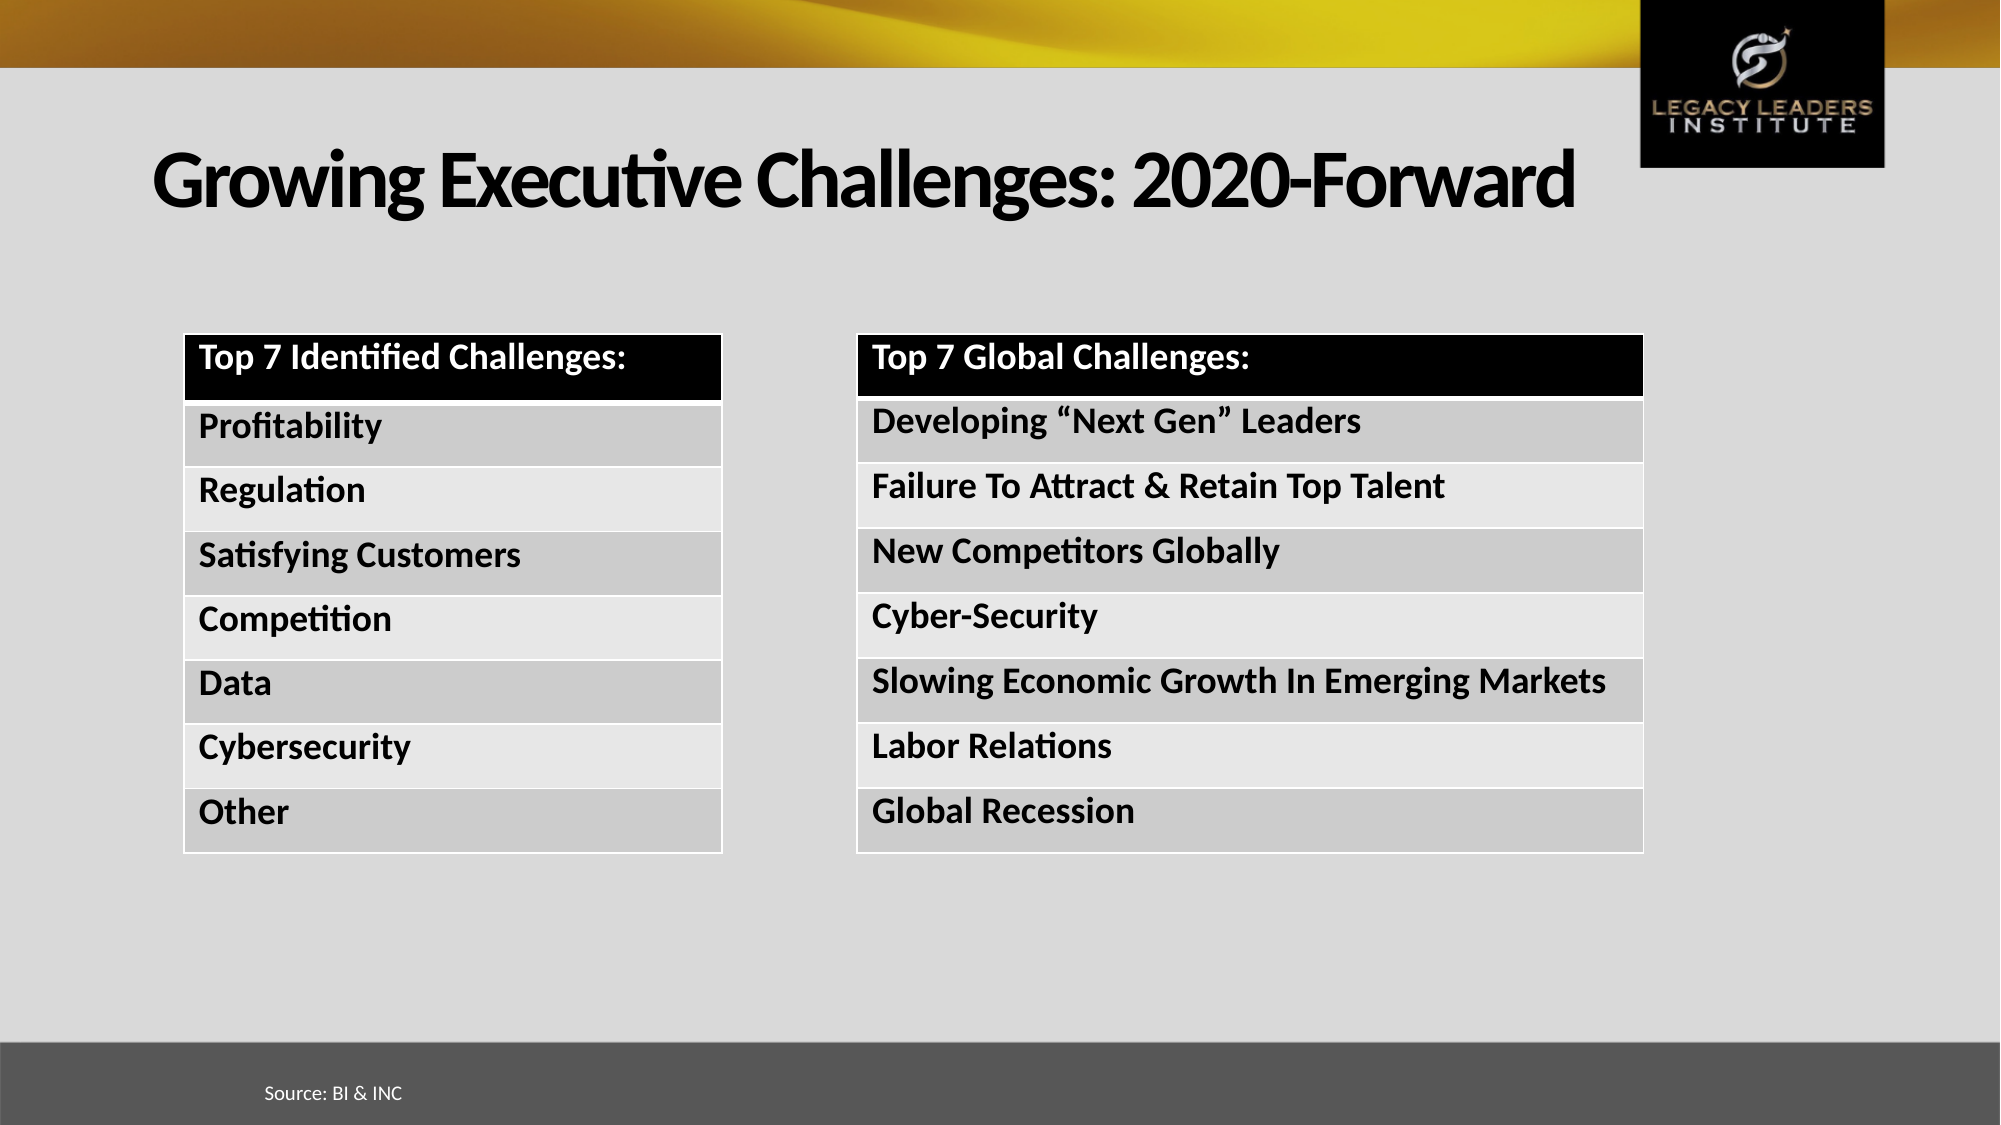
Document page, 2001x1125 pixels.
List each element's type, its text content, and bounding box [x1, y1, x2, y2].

table_cell Cybersecurity [185, 725, 721, 788]
table_cell Developing “Next Gen” Leaders [858, 401, 1643, 462]
table_cell Competition [185, 597, 721, 659]
table_cell Failure To Attract & Retain Top Talent [858, 464, 1643, 527]
table_cell Global Recession [858, 789, 1643, 852]
table_cell Data [185, 661, 721, 723]
table_cell Cyber-Security [858, 594, 1643, 657]
table_header Top 7 Global Challenges: [858, 335, 1643, 396]
picture [0, 0, 2000, 1125]
table_cell Regulation [185, 468, 721, 531]
table_cell Other [185, 789, 721, 852]
table_header Top 7 Identified Challenges: [185, 335, 721, 400]
table_cell Slowing Economic Growth In Emerging Markets [858, 659, 1643, 722]
table_cell New Competitors Globally [858, 529, 1643, 592]
title Growing Executive Challenges: 2020-Forward [137, 83, 1640, 278]
table_cell Satisfying Customers [185, 532, 721, 595]
table_cell Labor Relations [858, 724, 1643, 787]
table_cell Profitability [185, 406, 721, 466]
text_box Source: BI & INC [249, 1071, 418, 1112]
